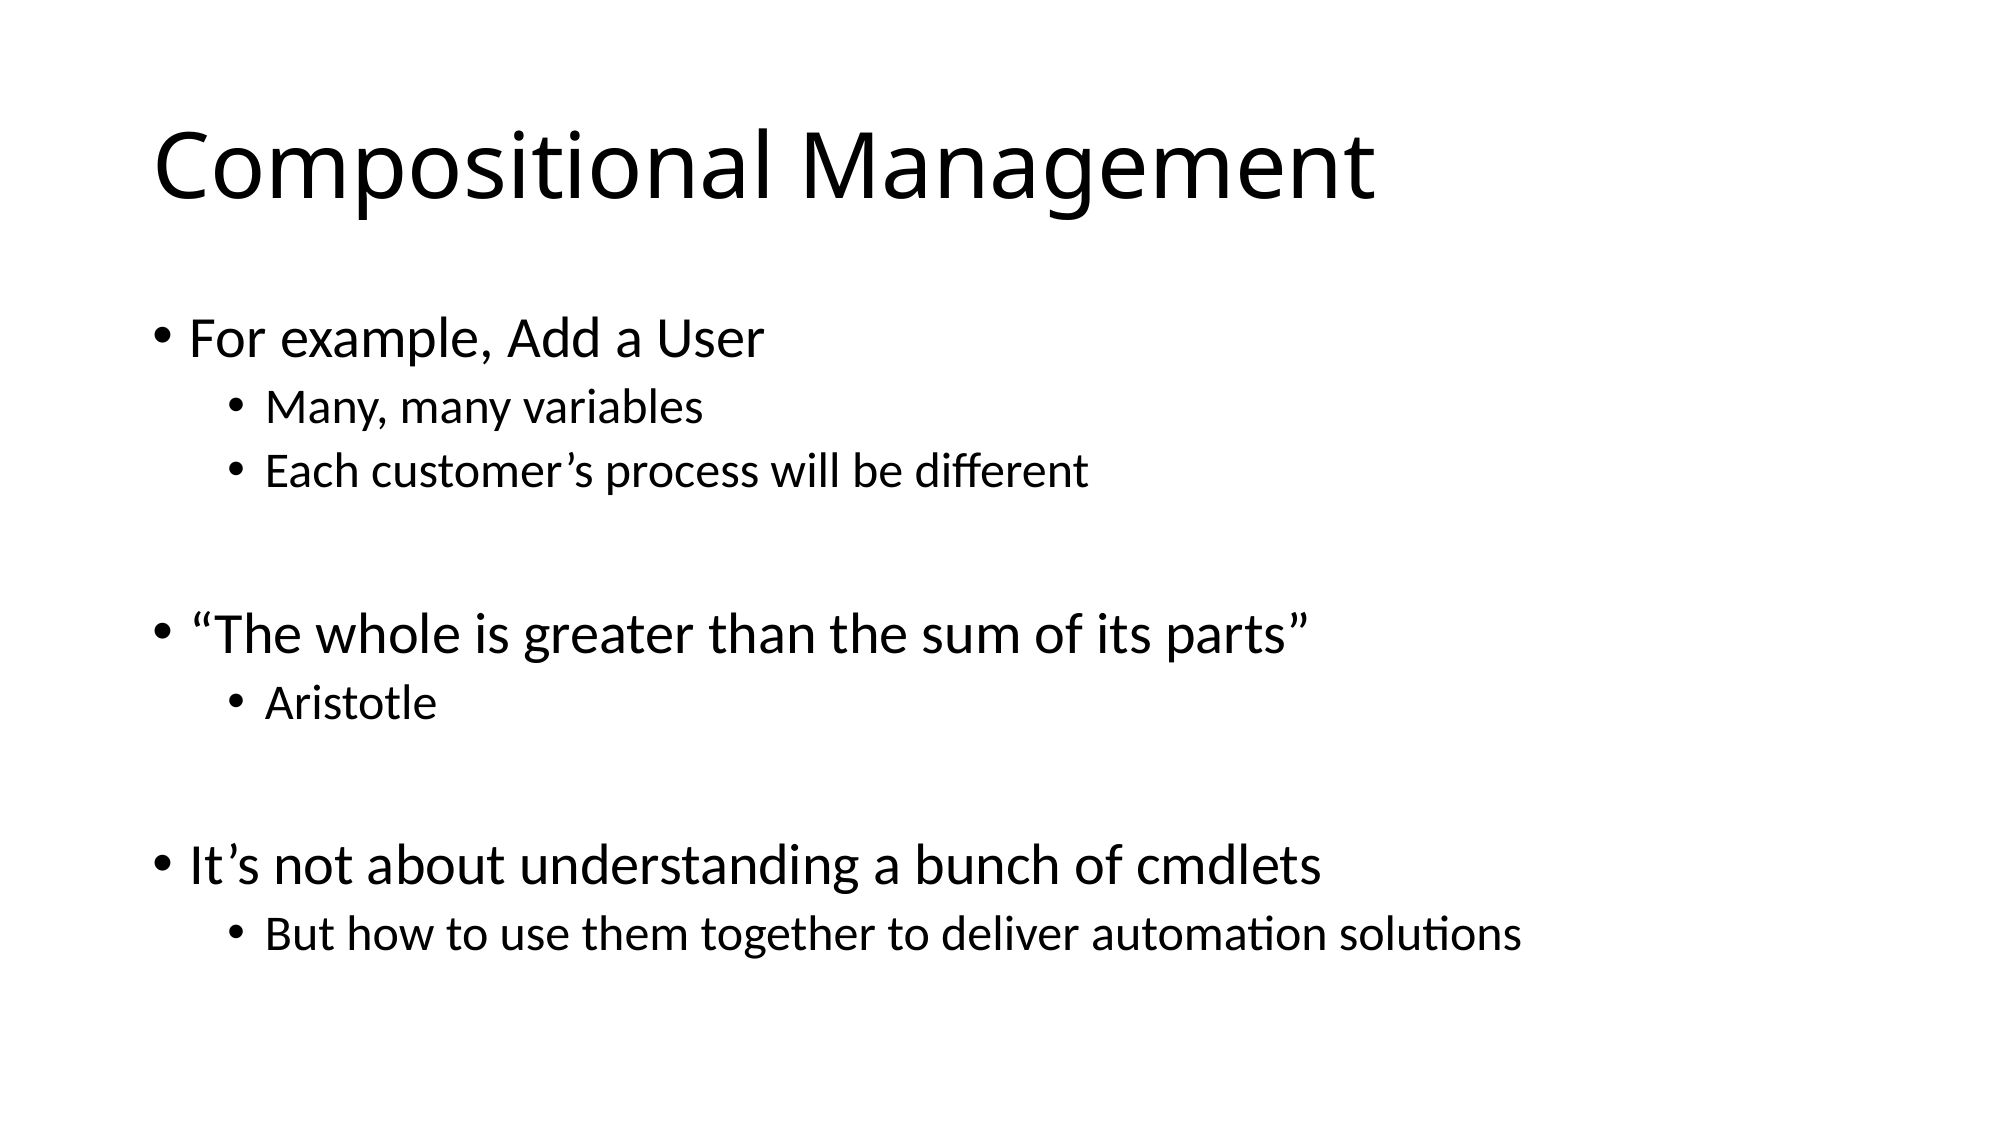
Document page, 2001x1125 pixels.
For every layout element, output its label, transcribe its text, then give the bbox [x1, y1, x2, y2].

list For example, Add a User Many, many variables Each customer’s process will be different “The whole is greater than the sum of its parts” Aristotle It’s not about understanding a bunch of cmdlets But how to use them together to deliver automation solutions [137, 299, 1863, 1014]
title Compositional Management [137, 59, 1863, 278]
